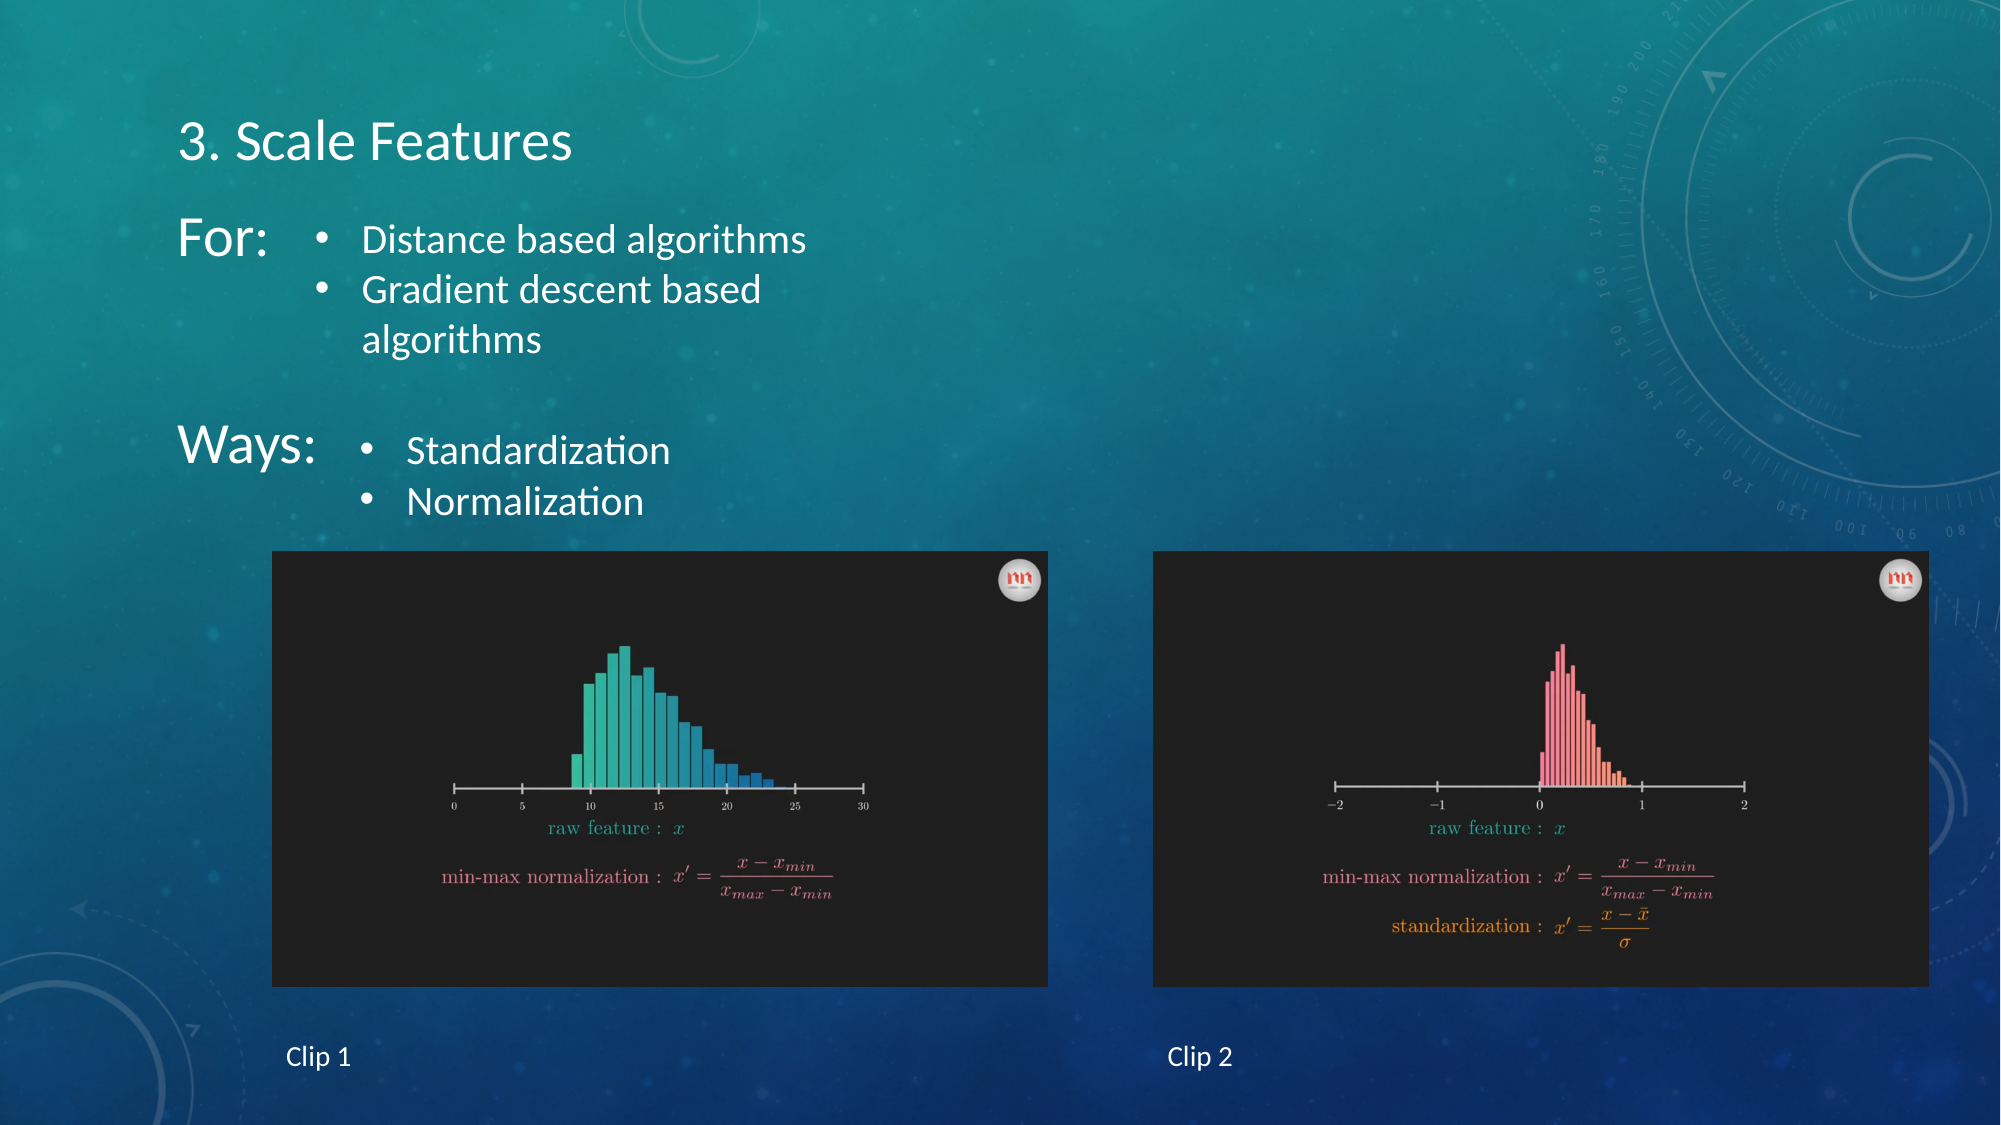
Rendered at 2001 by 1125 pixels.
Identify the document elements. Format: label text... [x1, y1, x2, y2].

text_box [0, 0, 2000, 1125]
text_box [270, 550, 1049, 988]
text_box 3. Scale Features [162, 95, 863, 180]
text_box Clip 2 [1152, 1029, 1289, 1080]
text_box Clip 1 [271, 1029, 407, 1080]
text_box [1152, 550, 1930, 988]
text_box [162, 190, 890, 533]
